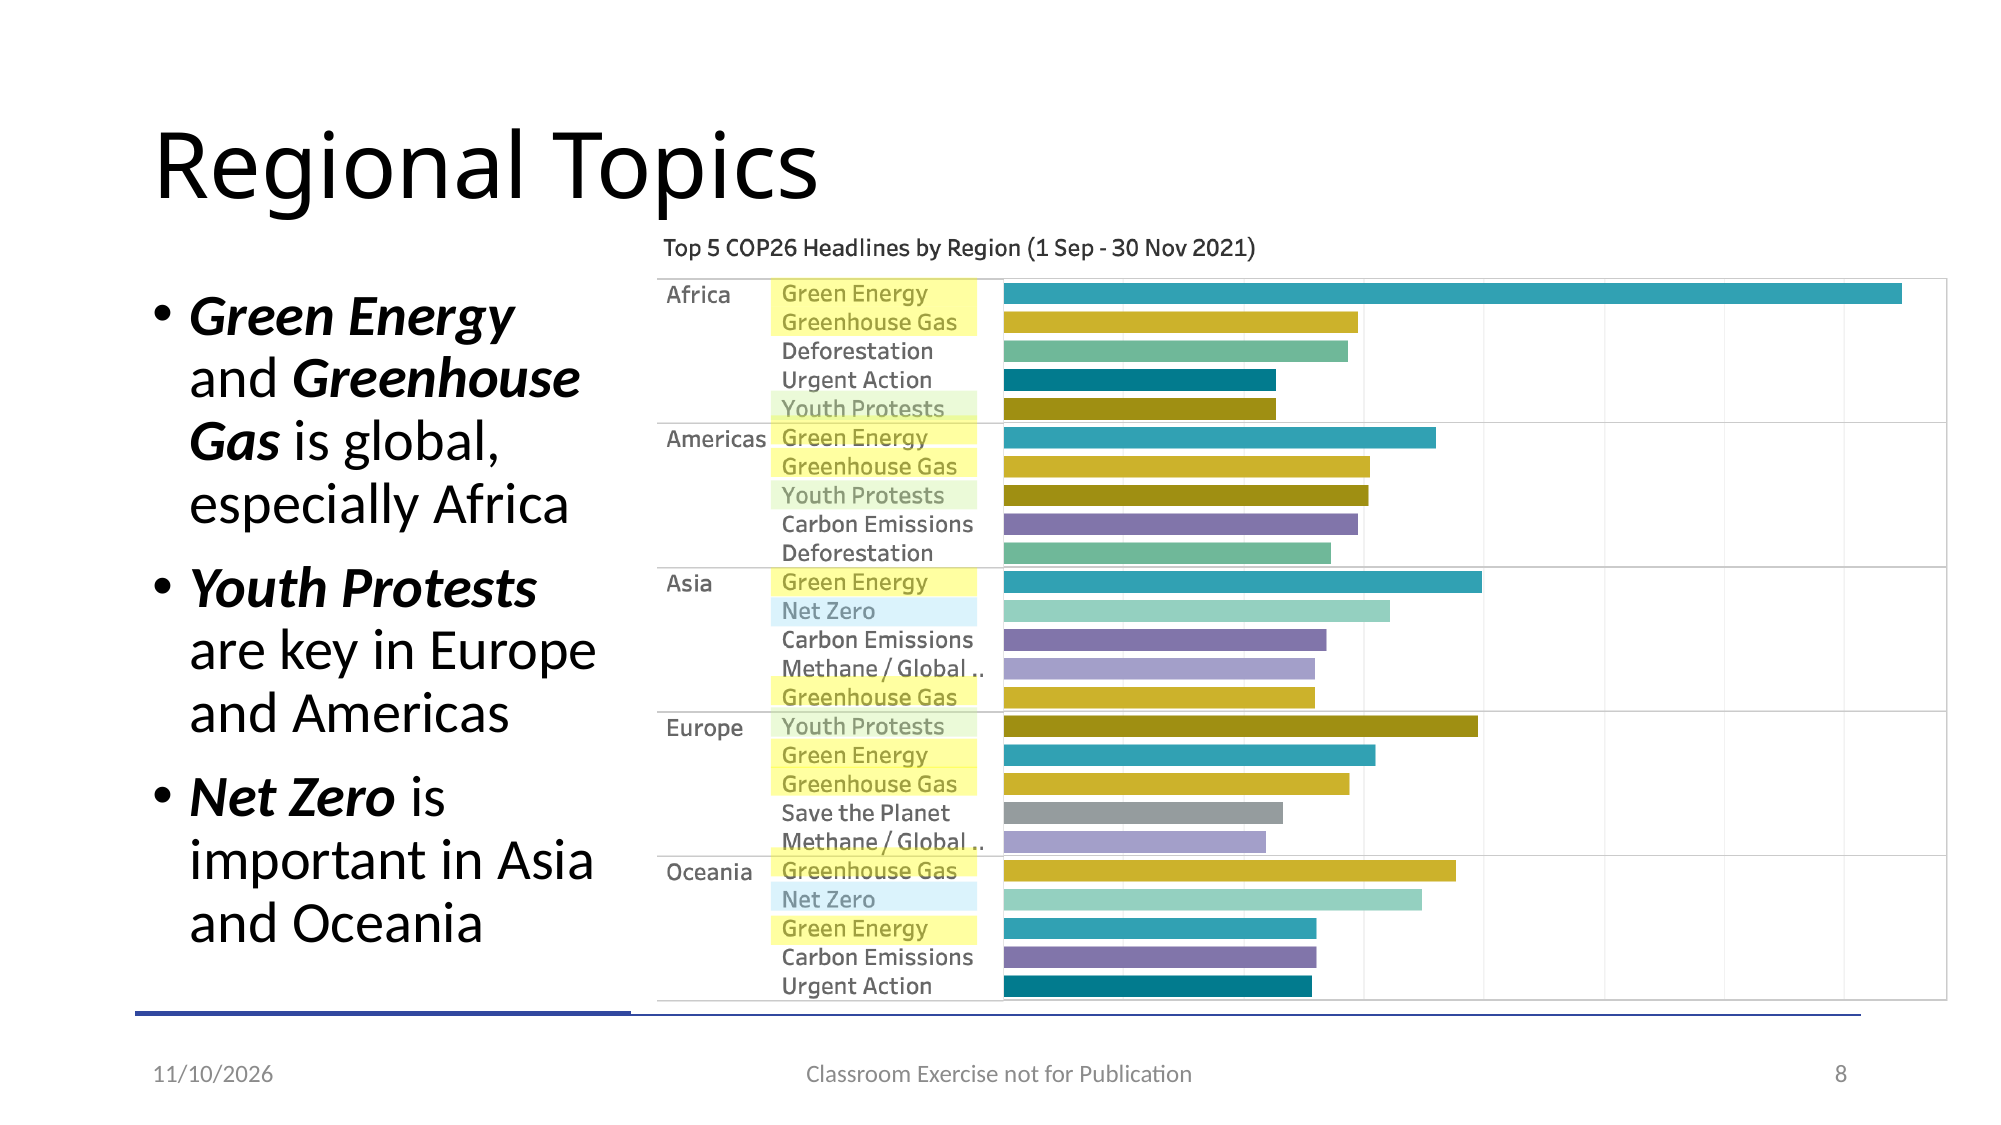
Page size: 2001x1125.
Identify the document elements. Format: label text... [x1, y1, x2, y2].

picture [631, 226, 1968, 1014]
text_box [770, 390, 978, 597]
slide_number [137, 1042, 588, 1103]
list Green Energy and Greenhouse Gas is global, especially Africa Youth Protests are key in Europe and Americas Net Zero is important in Asia and Oceania [137, 277, 631, 1014]
footer Classroom Exercise not for Publication [662, 1042, 1338, 1103]
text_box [770, 597, 978, 911]
title Regional Topics [137, 59, 1863, 277]
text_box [770, 277, 978, 390]
slide_number 8 [1412, 1042, 1863, 1103]
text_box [770, 911, 978, 945]
